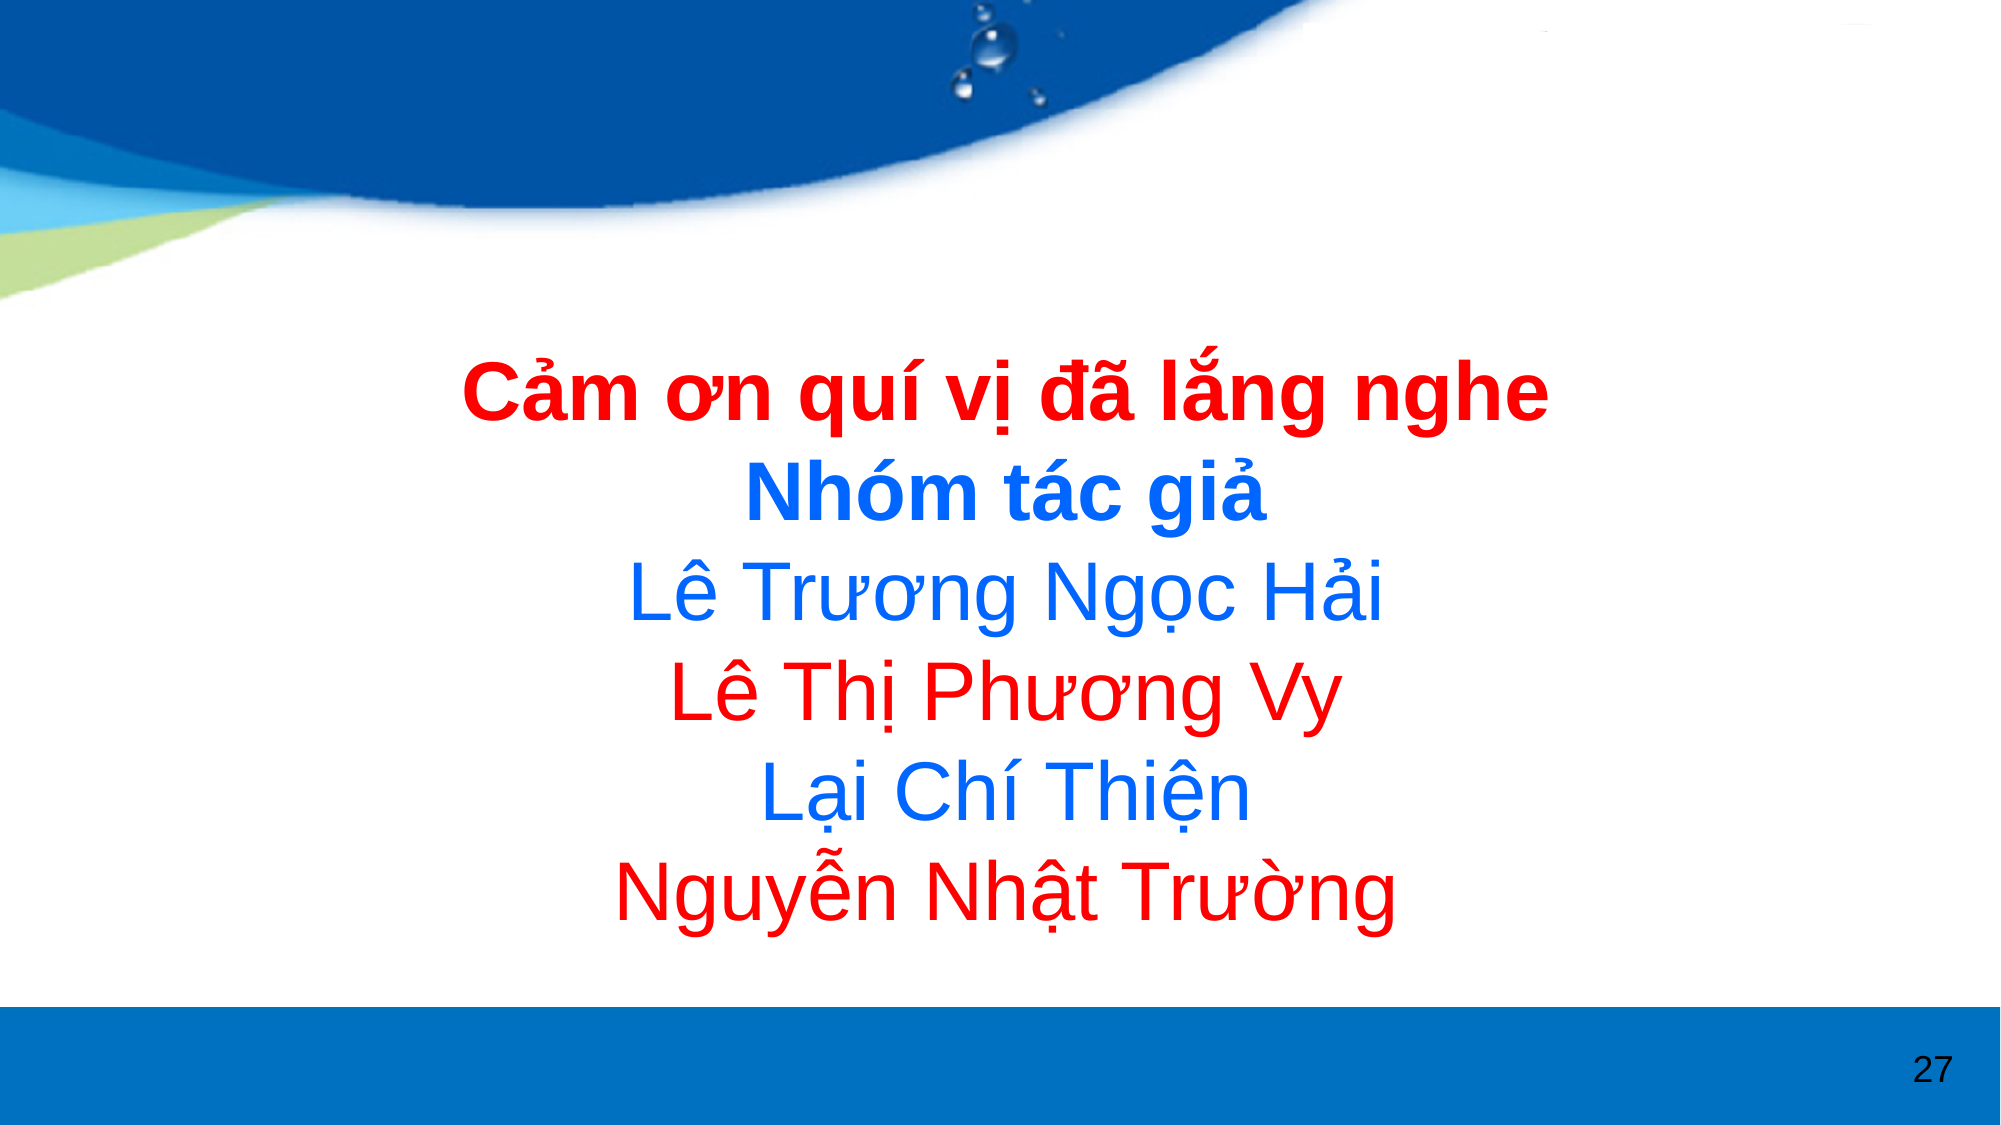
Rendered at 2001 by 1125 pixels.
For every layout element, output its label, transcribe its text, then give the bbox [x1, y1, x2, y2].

title Cảm ơn quí vị đã lắng nghe Nhóm tác giả Lê Trương Ngọc Hải Lê Thị Phương Vy Lại Chí Thiện Nguyễn Nhật Trường [37, 349, 1975, 925]
picture [0, 0, 2001, 1125]
